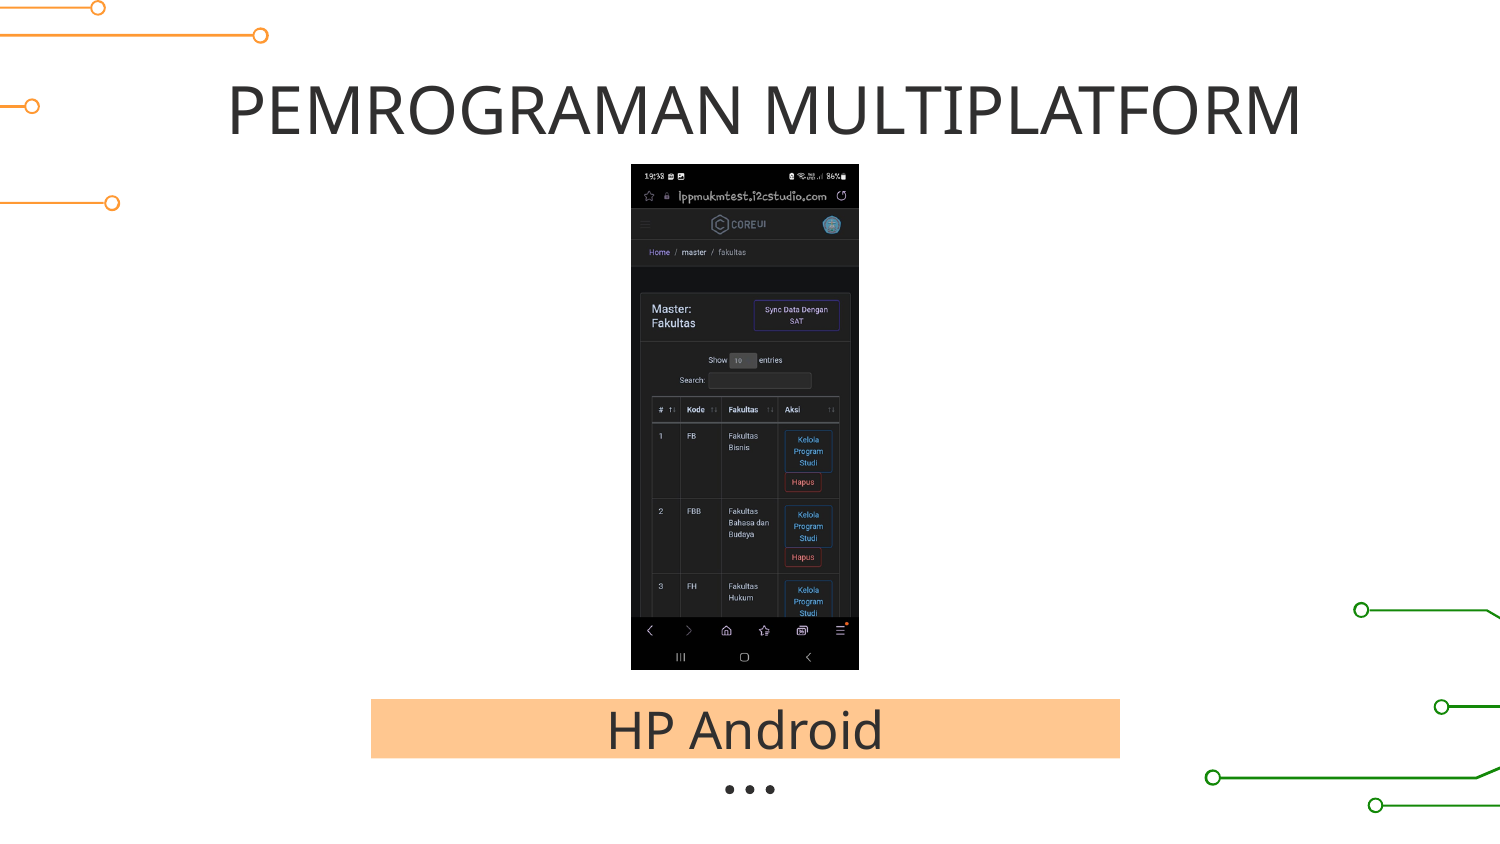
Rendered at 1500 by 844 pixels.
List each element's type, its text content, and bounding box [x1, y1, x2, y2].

picture [631, 164, 860, 670]
title HP Android [371, 699, 1120, 759]
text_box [0, 0, 270, 232]
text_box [725, 784, 775, 795]
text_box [1204, 581, 1500, 814]
subtitle PEMROGRAMAN MULTIPLATFORM [273, 57, 1394, 163]
